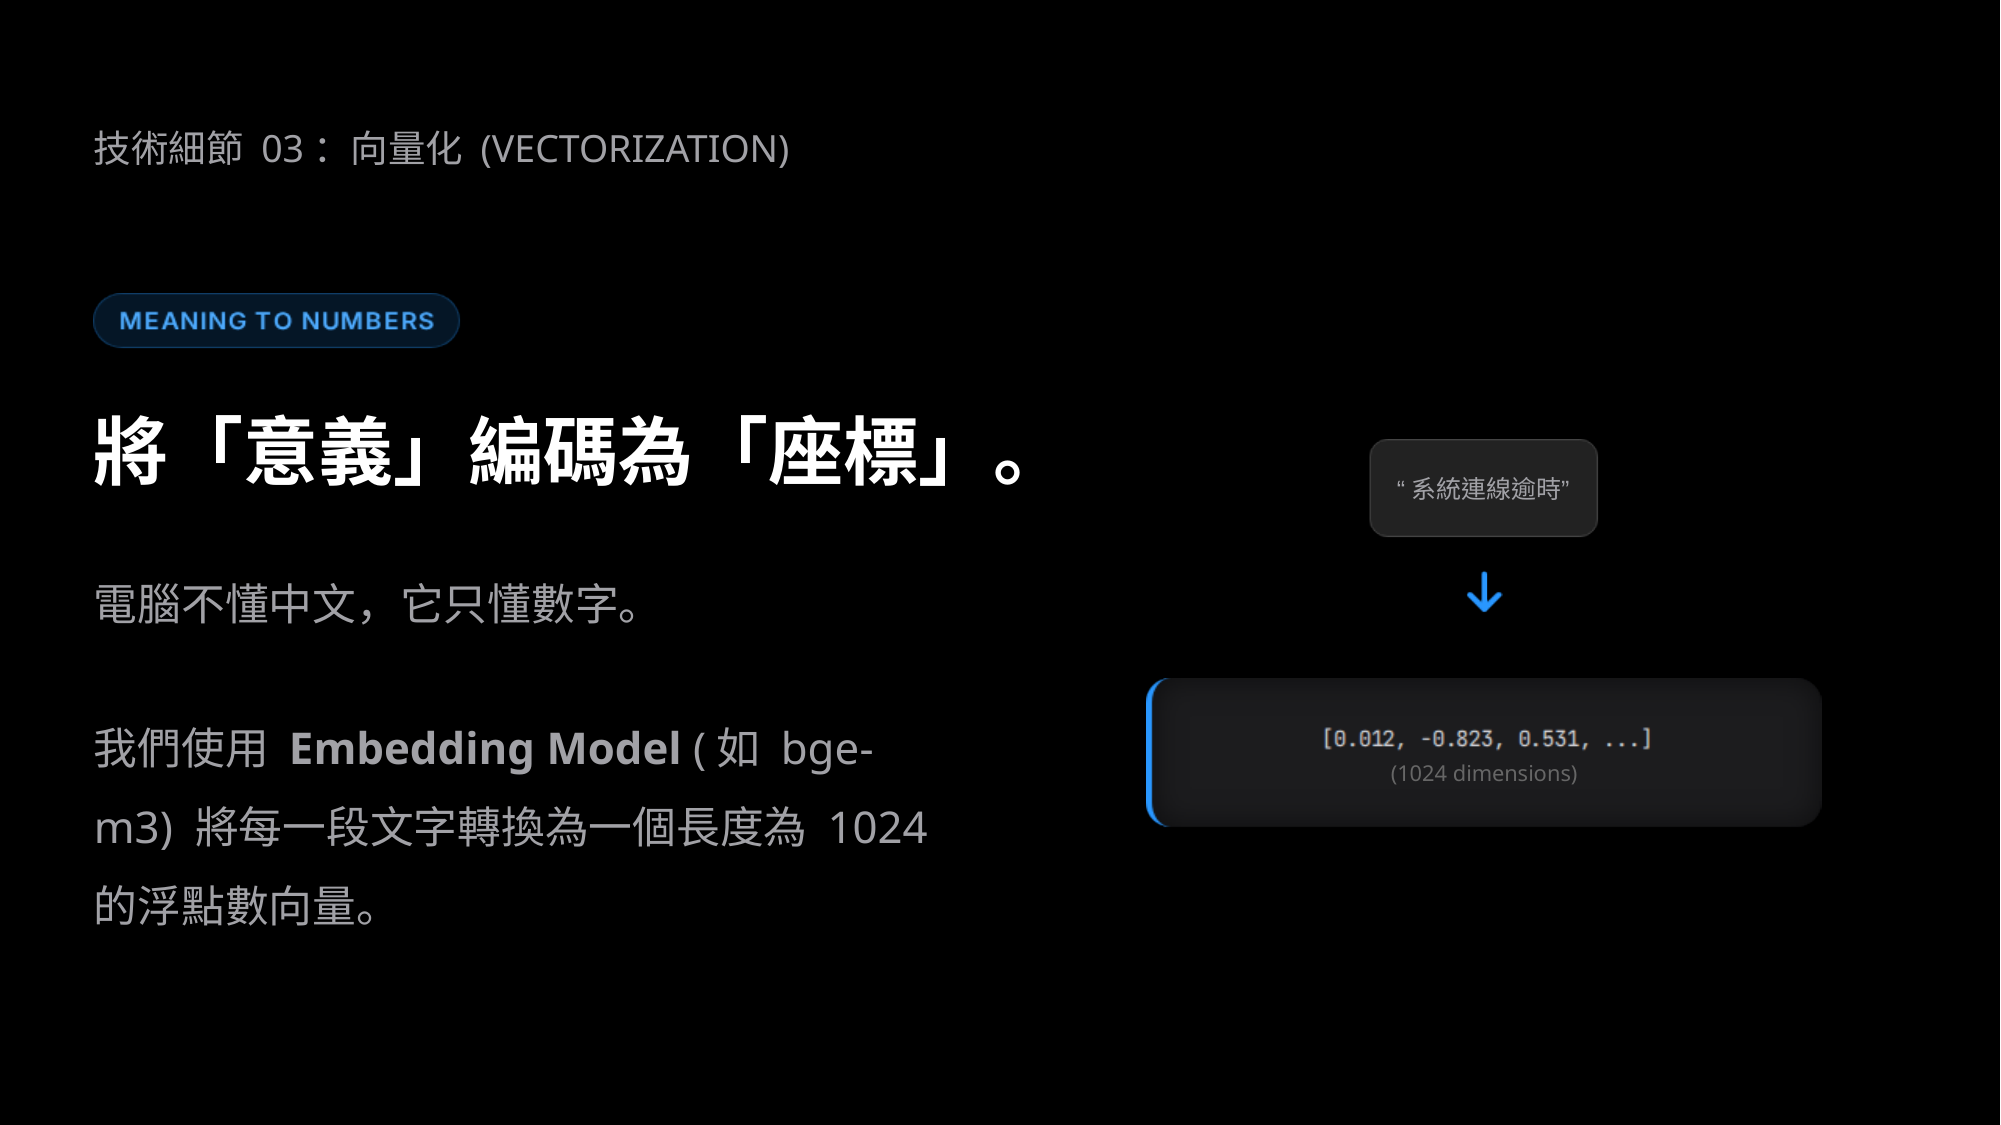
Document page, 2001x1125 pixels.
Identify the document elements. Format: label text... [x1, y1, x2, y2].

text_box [1368, 439, 1601, 539]
text_box 我們使用 Embedding Model (如 bge-m3) 將每一段文字轉換為一個長度為 1024 的浮點數向量。 [93, 694, 938, 932]
picture [1465, 569, 1503, 617]
text_box 技術細節 03：向量化 (VECTORIZATION) [93, 124, 1997, 170]
picture [1146, 678, 1822, 829]
text_box 電腦不懂中文，它只懂數字。 [93, 550, 938, 630]
picture [93, 293, 463, 351]
text_box 將「意義」編碼為「座標」。 [93, 404, 1083, 495]
